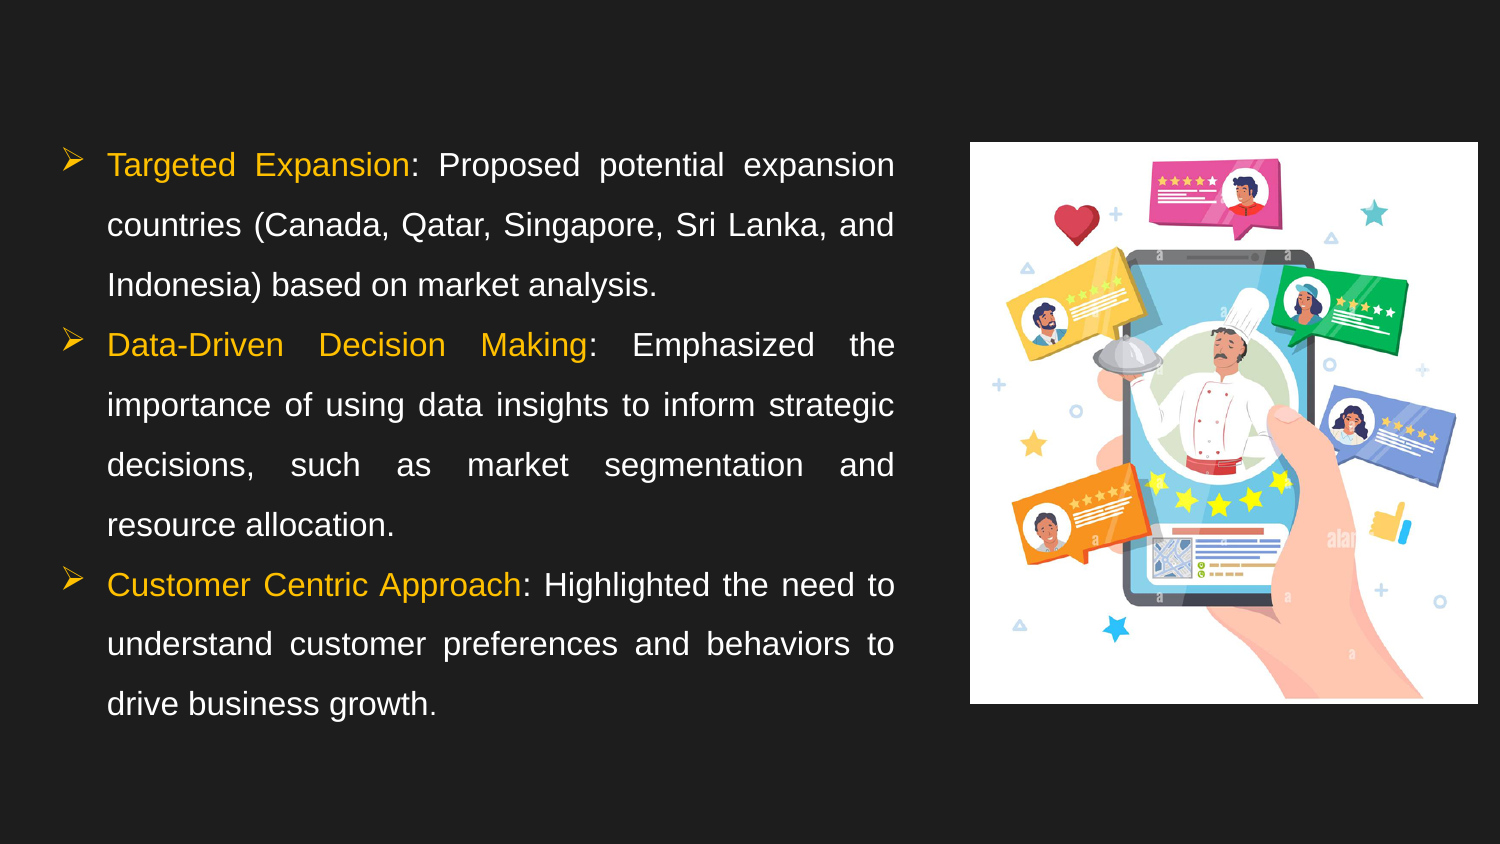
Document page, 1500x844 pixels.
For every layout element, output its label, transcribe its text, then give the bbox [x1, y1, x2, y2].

picture [970, 142, 1478, 704]
text_box Targeted Expansion: Proposed potential expansion countries (Canada, Qatar, Singapore, Sri Lanka, and Indonesia) based on market analysis. Data-Driven Decision Making: Emphasized the importance of using data insights to inform strategic decisions, such as market segmentation and resource allocation. Customer Centric Approach: Highlighted the need to understand customer preferences and behaviors to drive business growth. [45, 116, 911, 730]
